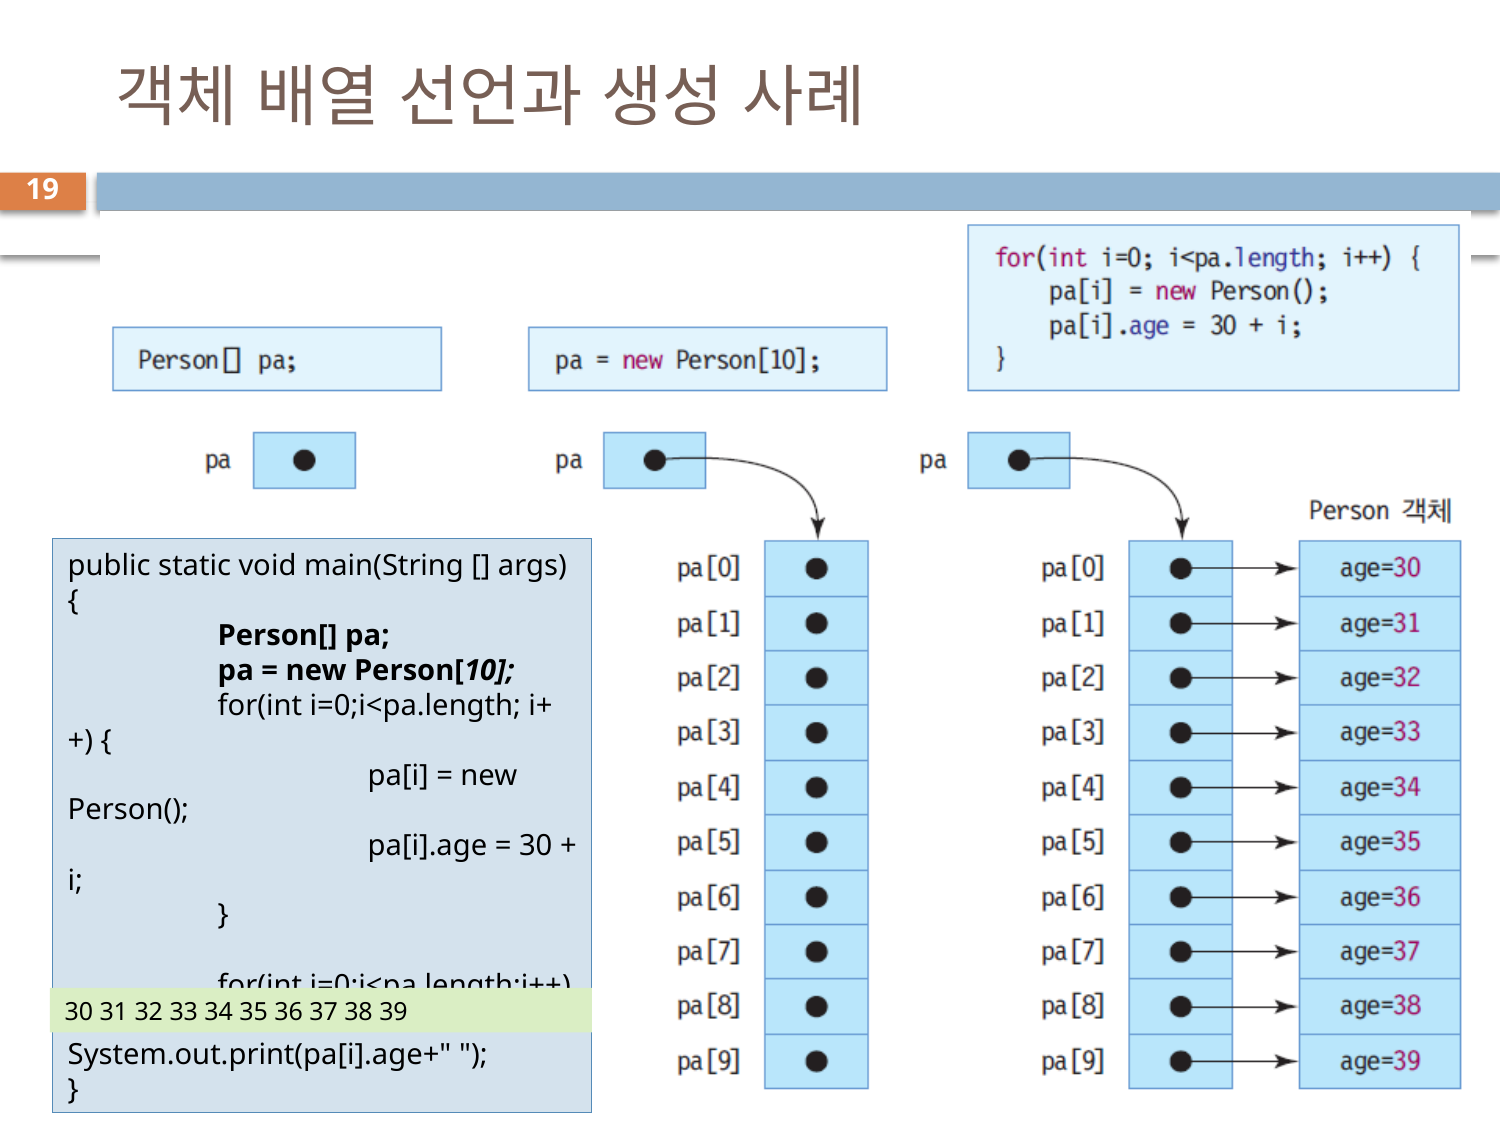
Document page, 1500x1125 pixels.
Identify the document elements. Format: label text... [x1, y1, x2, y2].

picture [99, 210, 1471, 1104]
text_box public static void main(String [] args) { Person[] pa; pa = new Person[10]; for(int i=0;i<pa.length; i++) { pa[i] = new Person(); pa[i].age = 30 + i; } for(int i=0;i<pa.length;i++) System.out.print(pa[i].age+" "); } [52, 538, 95, 987]
slide_number 19 [0, 170, 87, 211]
text_box public static void main(String [] args) { Person[] pa; pa = new Person[10]; for(int i=0;i<pa.length; i++) { pa[i] = new Person(); pa[i].age = 30 + i; } for(int i=0;i<pa.length;i++) System.out.print(pa[i].age+" "); } [52, 1033, 592, 1113]
title 객체 배열 선언과 생성 사례 [100, 37, 1438, 149]
text_box 30 31 32 33 34 35 36 37 38 39 [49, 987, 95, 1033]
